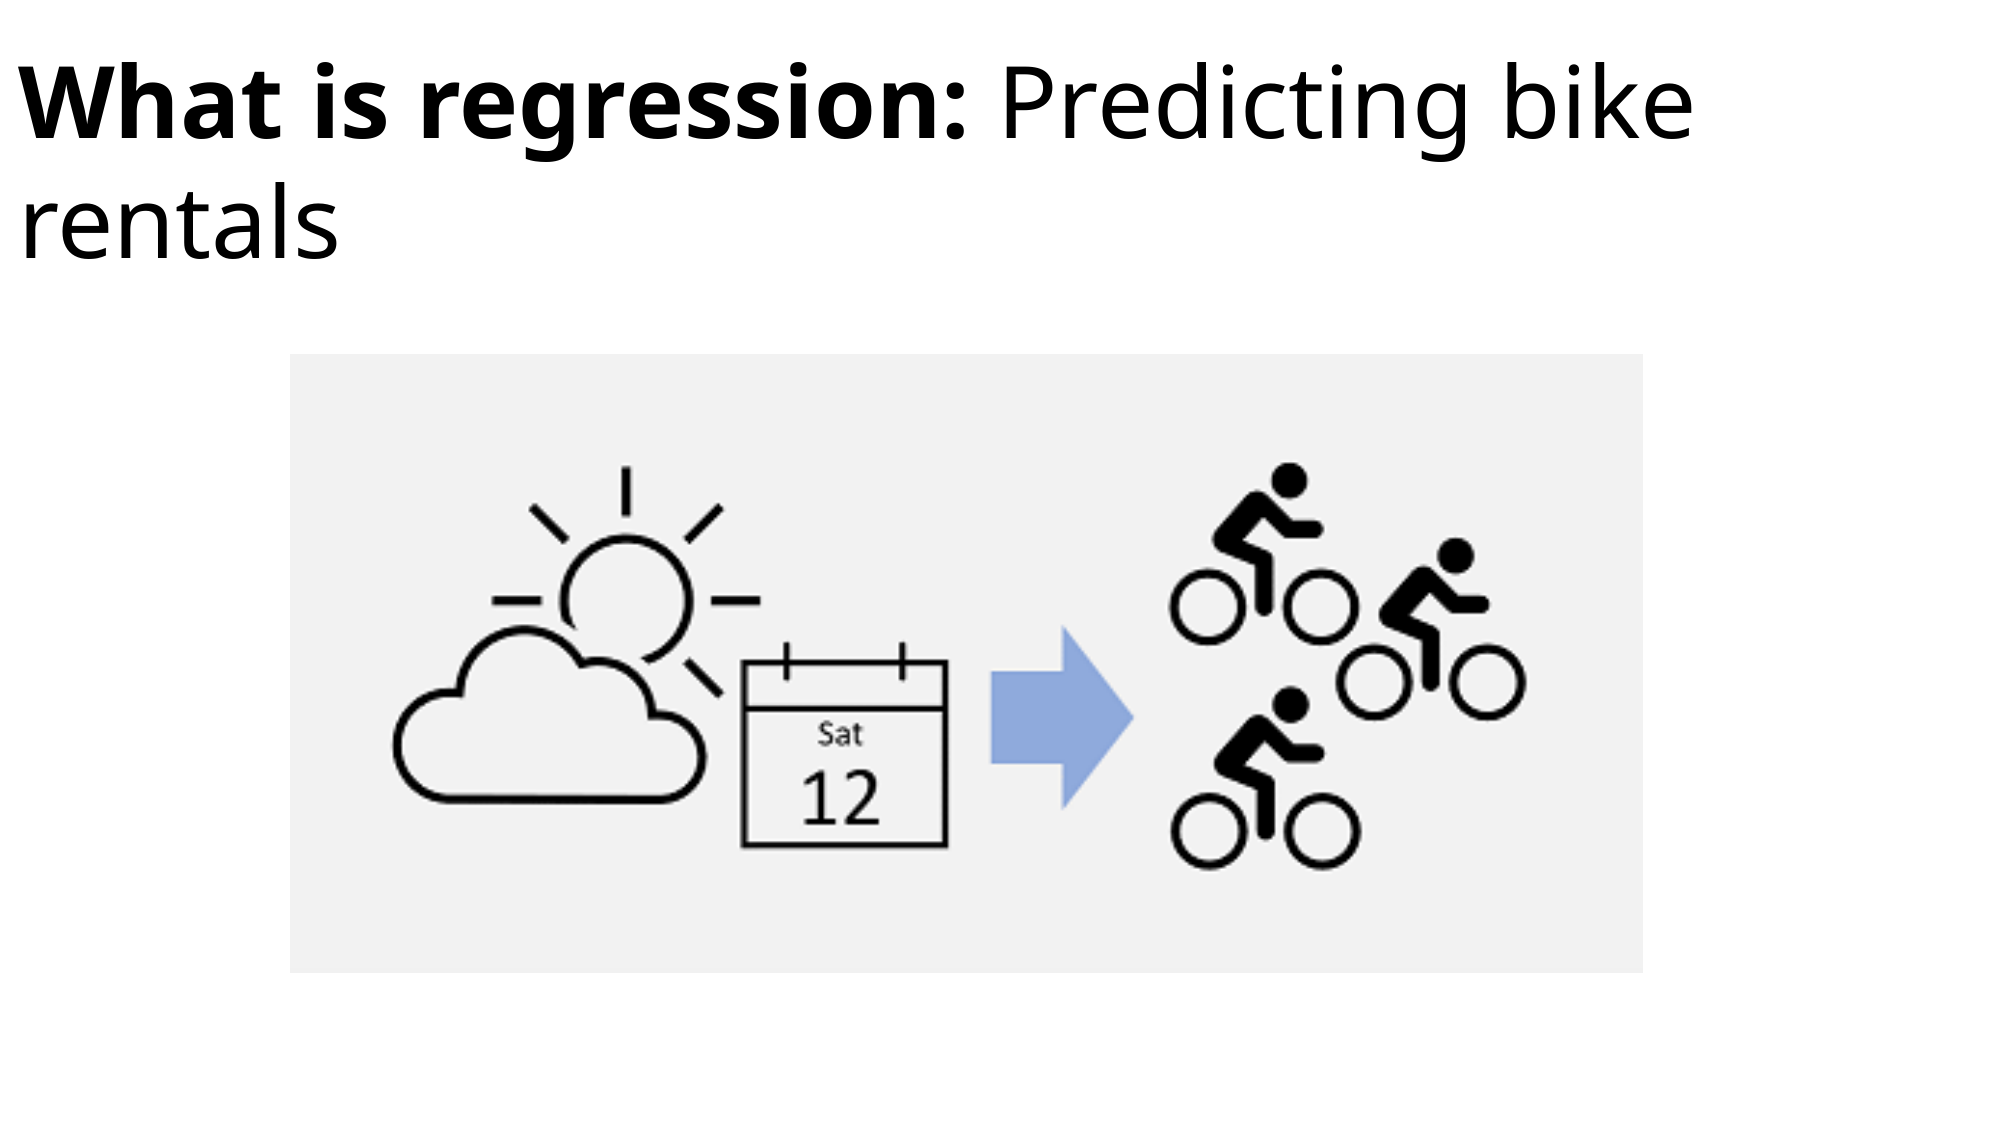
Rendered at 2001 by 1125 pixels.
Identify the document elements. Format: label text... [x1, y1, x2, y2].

picture [290, 354, 1643, 973]
text_box What is regression: Predicting bike rentals [18, 38, 1984, 399]
